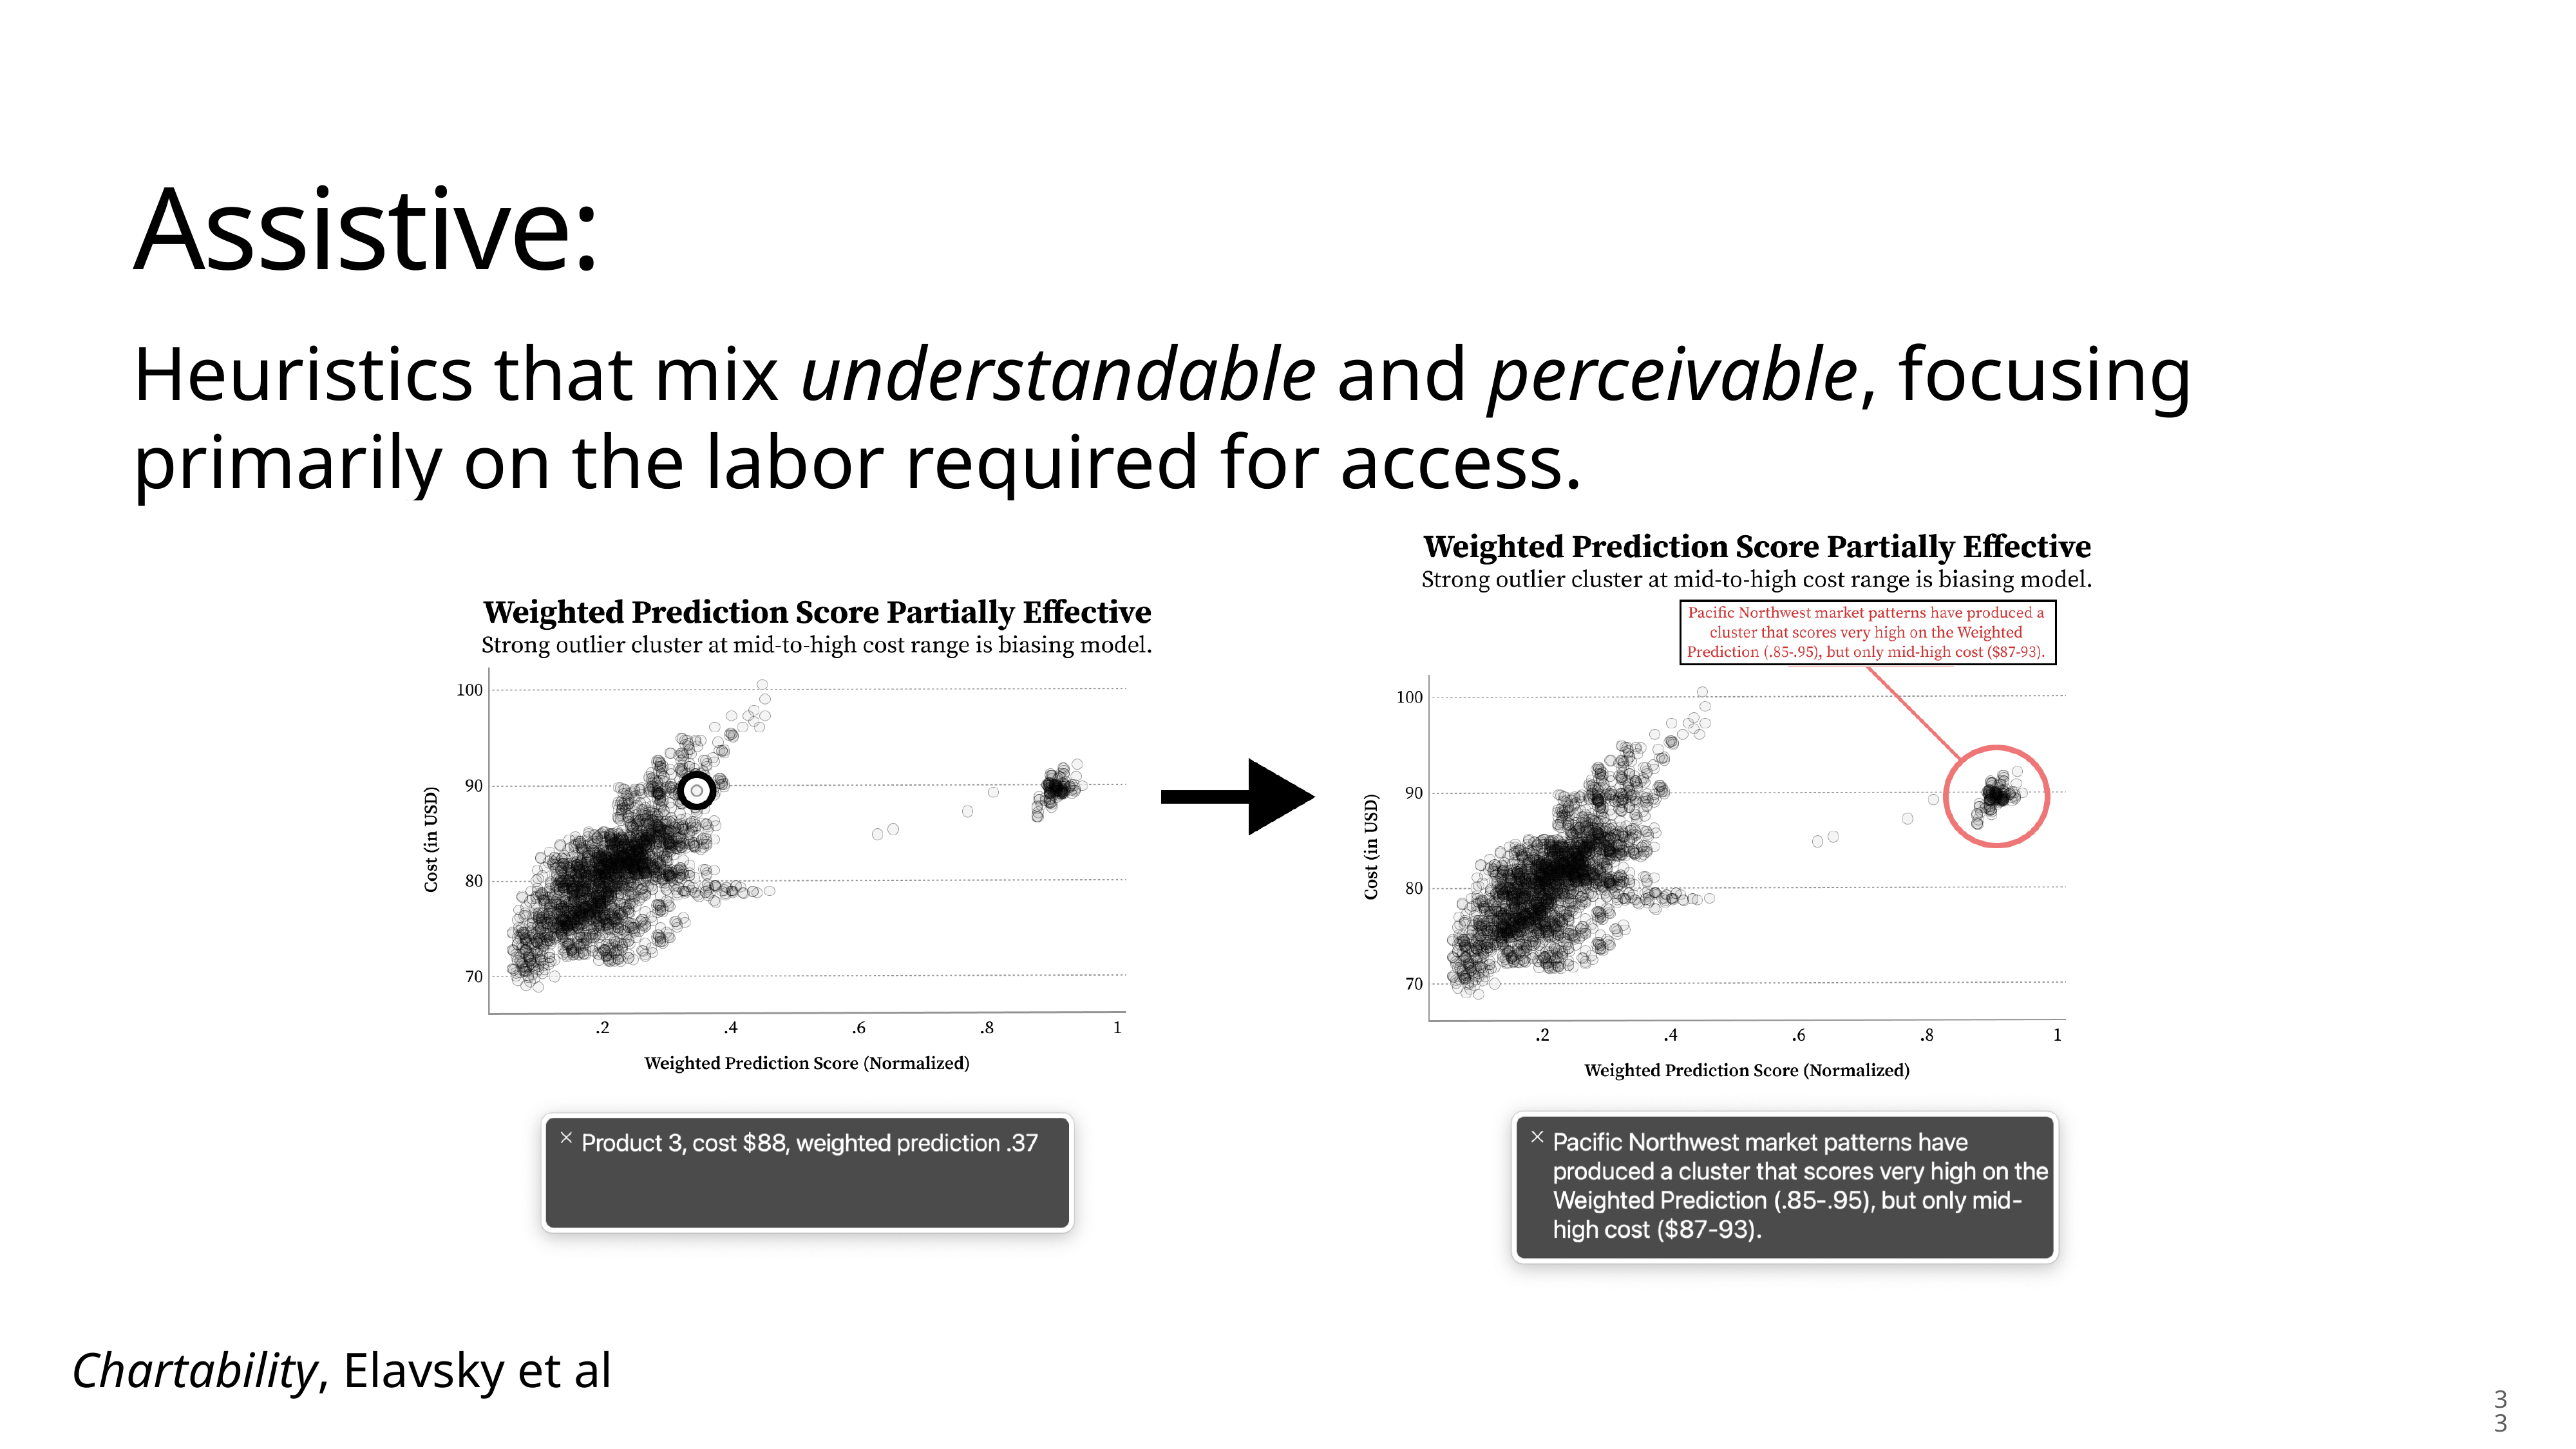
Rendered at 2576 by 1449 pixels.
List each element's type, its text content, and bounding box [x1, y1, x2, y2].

text_box Chartability, Elavsky et al [61, 1334, 1042, 1403]
picture [395, 500, 2181, 1290]
slide_number 33 [2488, 570, 2515, 1423]
title Assistive: [127, 176, 2449, 321]
list Heuristics that mix understandable and perceivable, focusing primarily on the labor required for access. [127, 321, 2449, 589]
